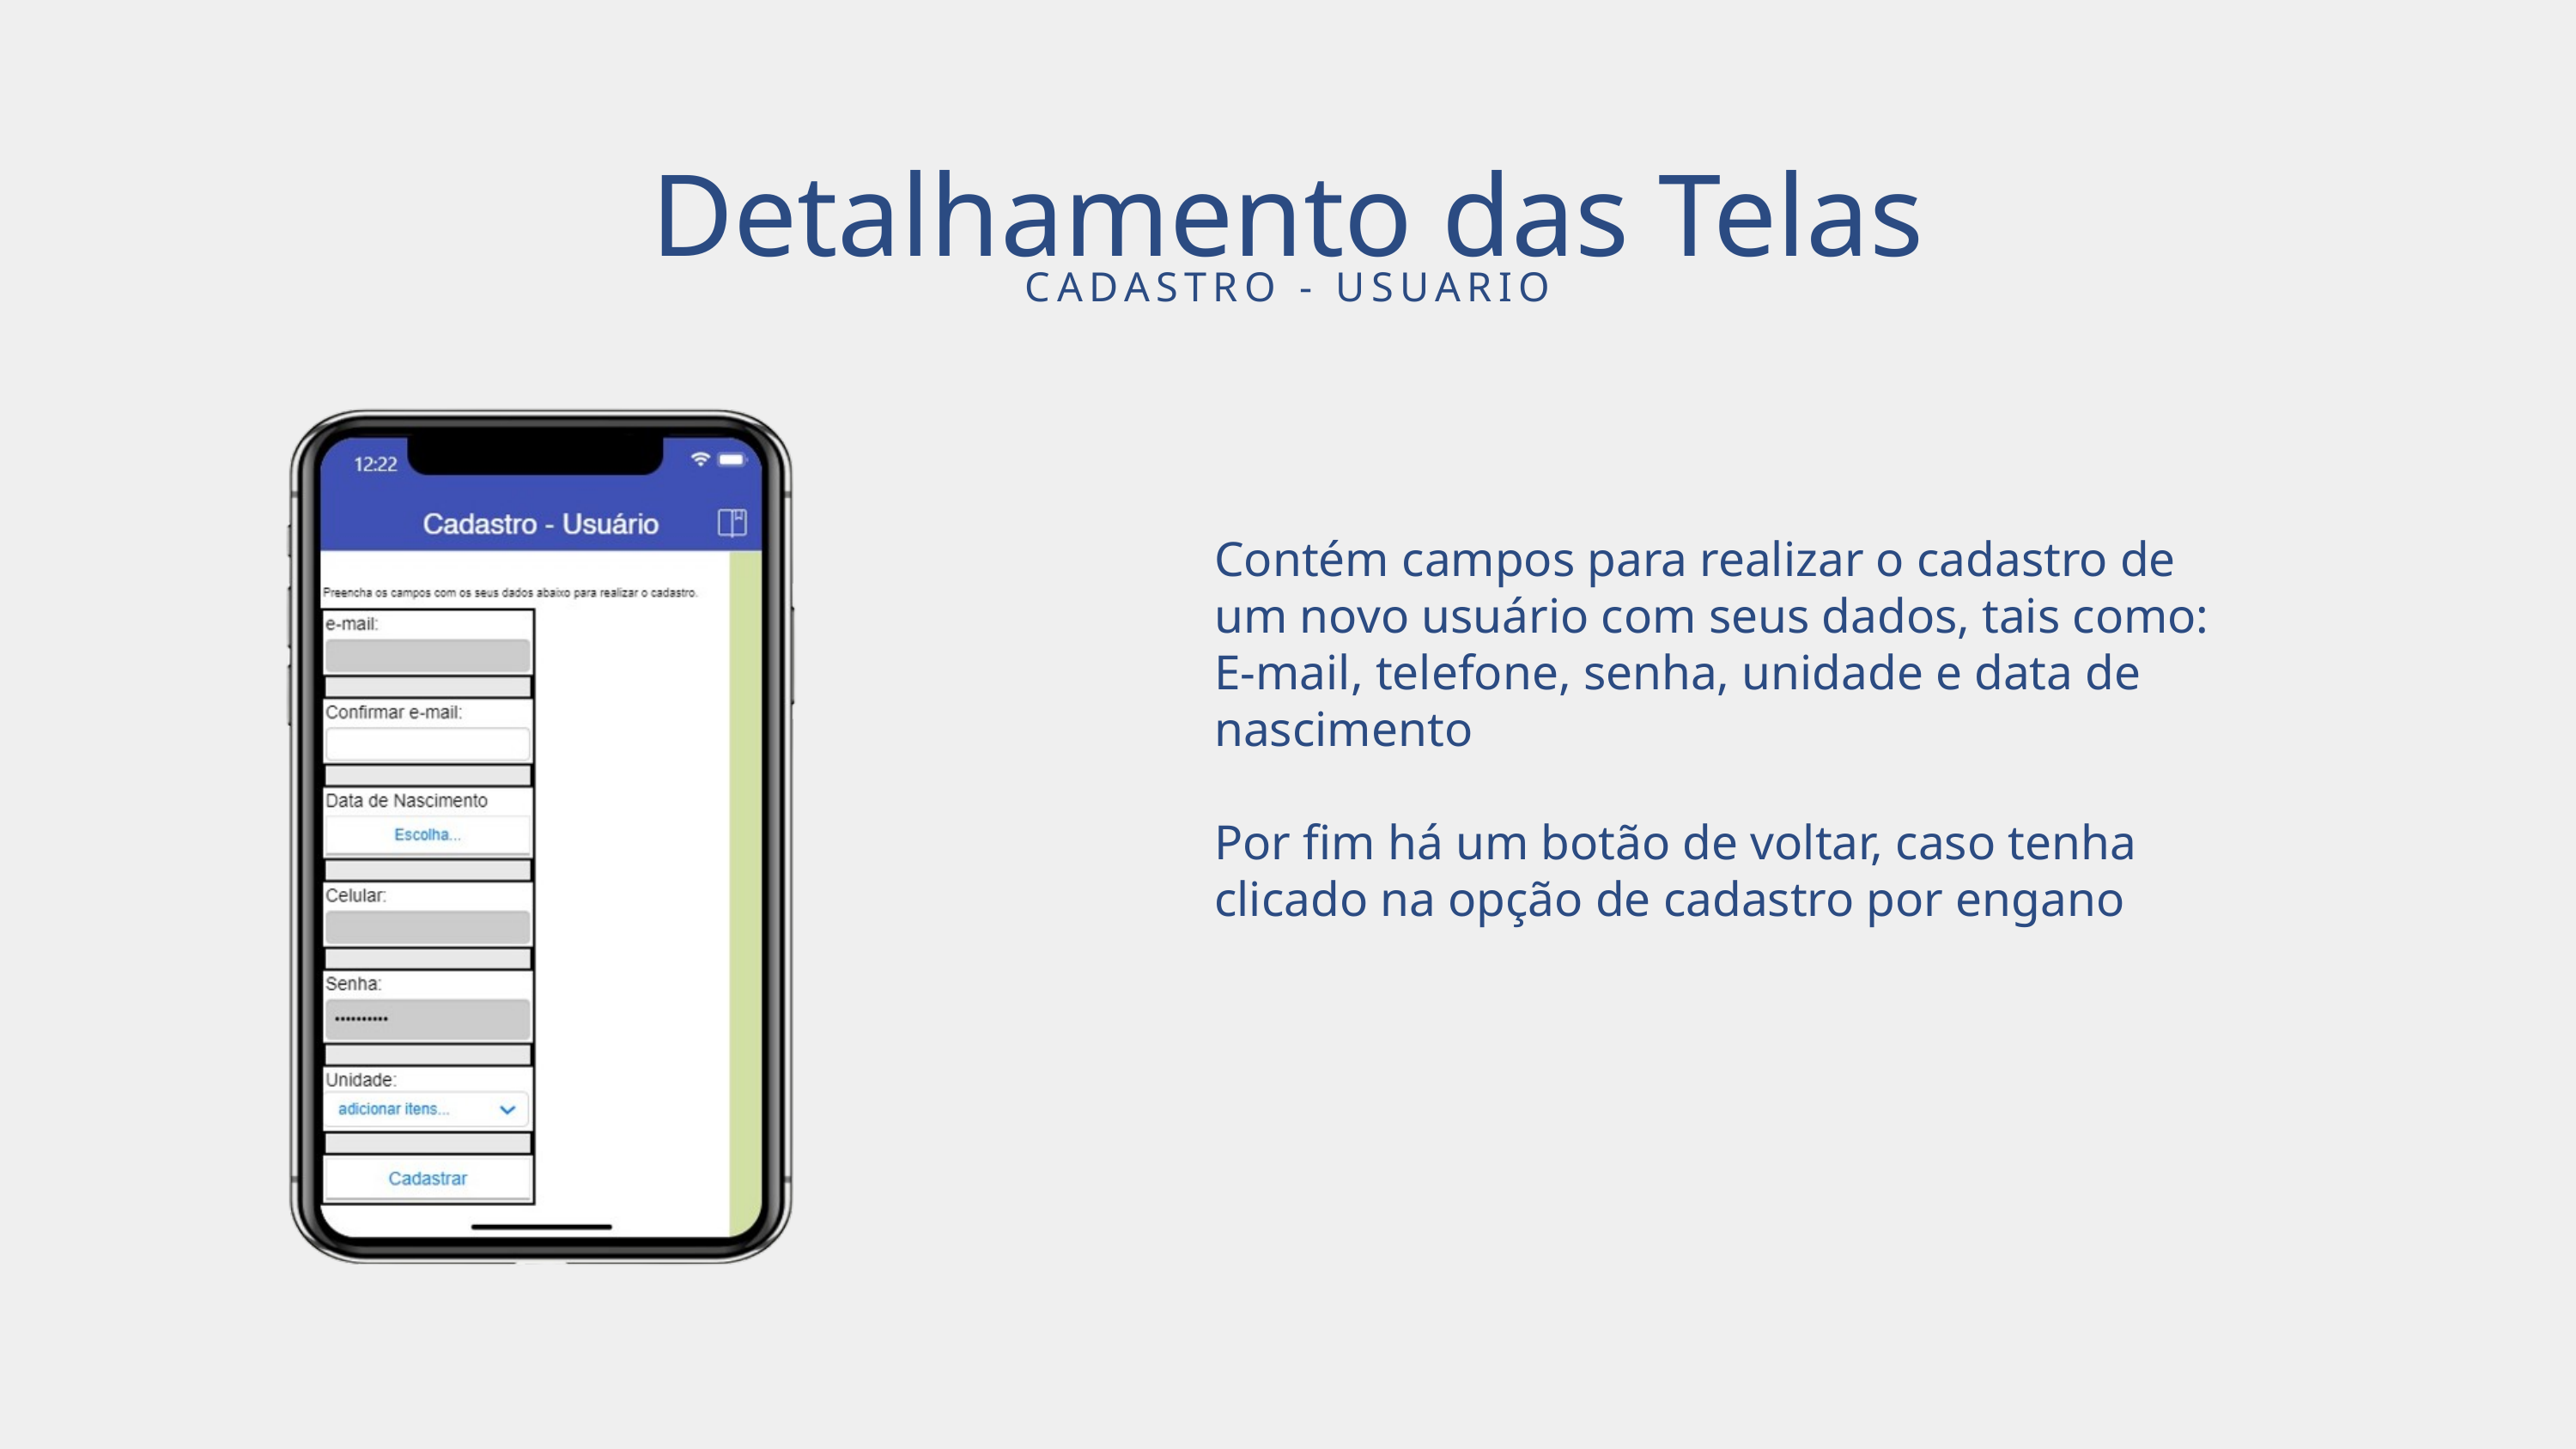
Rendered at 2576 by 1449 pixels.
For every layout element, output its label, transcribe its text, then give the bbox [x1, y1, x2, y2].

text_box CADASTRO - USUARIO [0, 234, 2576, 310]
text_box Contém campos para realizar o cadastro de um novo usuário com seus dados, tais como: E-mail, telefone, senha, unidade e data de nascimento Por fim há um botão de voltar, caso tenha clicado na opção de cadastro por engano [1214, 529, 2224, 926]
text_box [275, 403, 803, 1267]
text_box Detalhamento das Telas [0, 143, 2576, 234]
